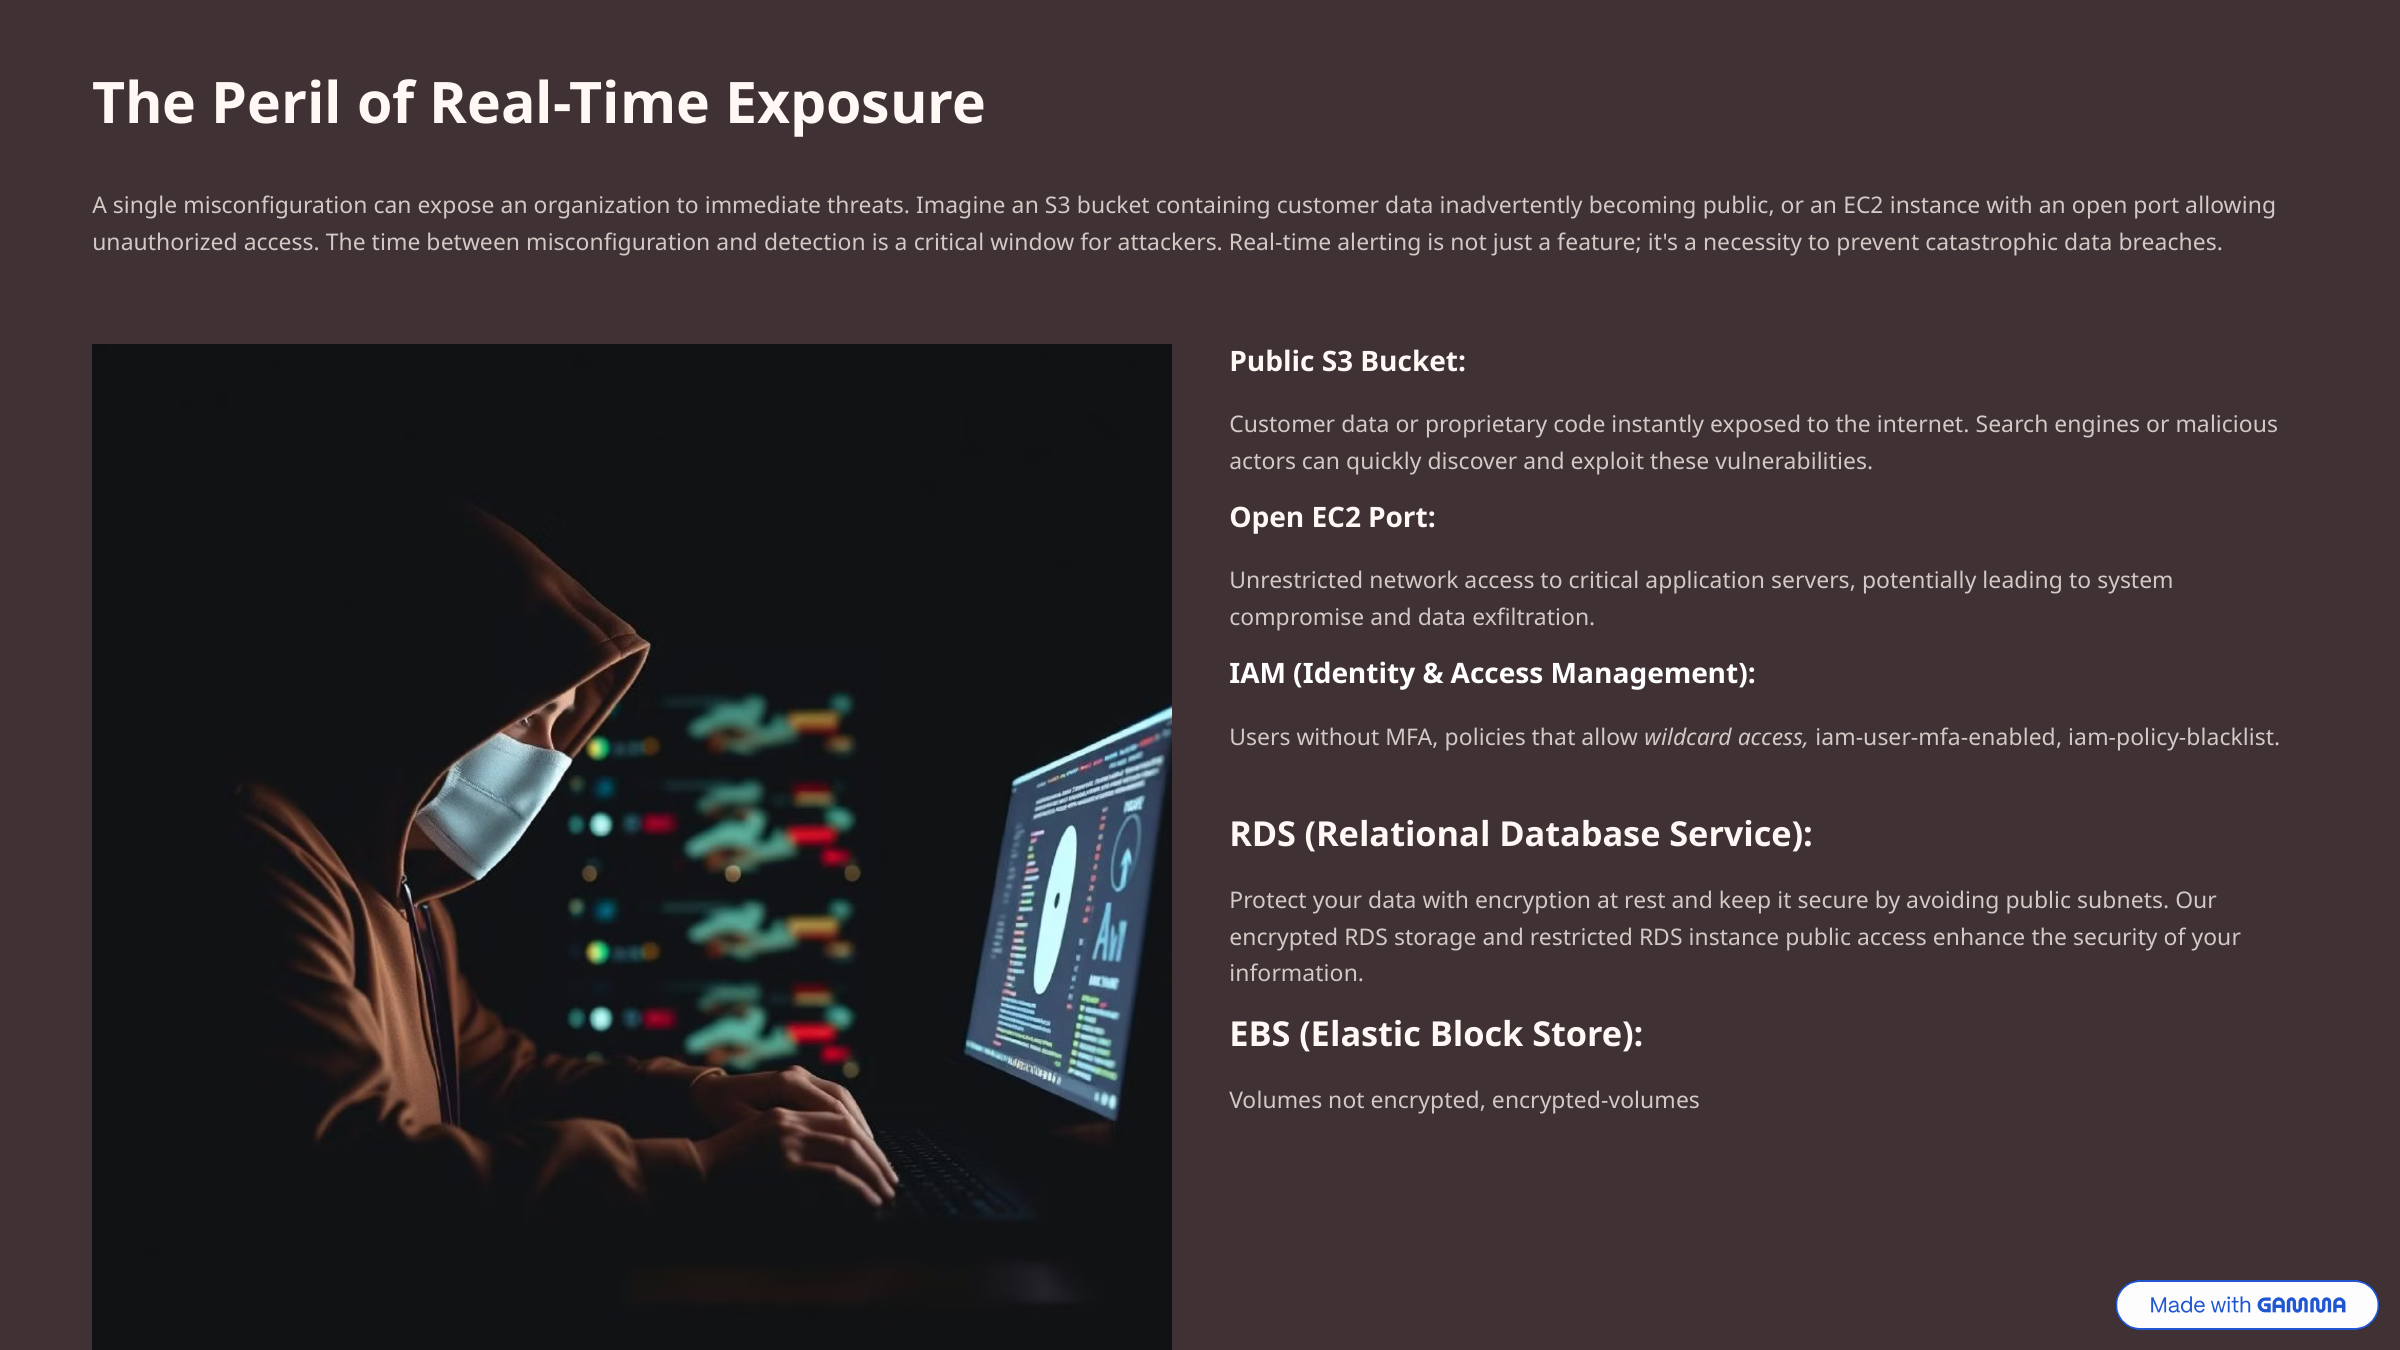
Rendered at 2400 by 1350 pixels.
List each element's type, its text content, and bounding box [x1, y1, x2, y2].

text_box Users without MFA, policies that allow wildcard access, iam-user-mfa-enabled, iam-policy-blacklist. [1229, 713, 2309, 788]
text_box Open EC2 Port: [1229, 497, 1519, 534]
text_box EBS (Elastic Block Store): [1229, 1010, 1672, 1054]
text_box The Peril of Real-Time Exposure [92, 63, 1035, 136]
text_box A single misconfiguration can expose an organization to immediate threats. Imagine an S3 bucket containing customer data inadvertently becoming public, or an EC2 instance with an open port allowing unauthorized access. The time between misconfiguration and detection is a critical window for attackers. Real-time alerting is not just a feature; it's a necessity to prevent catastrophic data breaches. [92, 181, 2308, 293]
text_box Unrestricted network access to critical application servers, potentially leading to system compromise and data exfiltration. [1229, 557, 2309, 631]
picture [2106, 1271, 2389, 1339]
text_box Protect your data with encryption at rest and keep it secure by avoiding public subnets. Our encrypted RDS storage and restricted RDS instance public access enhance the security of your information. [1229, 876, 2309, 988]
picture [92, 344, 1172, 1350]
text_box Customer data or proprietary code instantly exposed to the internet. Search engines or malicious actors can quickly discover and exploit these vulnerabilities. [1229, 400, 2309, 475]
text_box Volumes not encrypted, encrypted-volumes [1229, 1076, 2309, 1114]
text_box Public S3 Bucket: [1229, 341, 1519, 378]
text_box RDS (Relational Database Service): [1229, 810, 1849, 854]
text_box IAM (Identity & Access Management): [1229, 654, 1783, 691]
